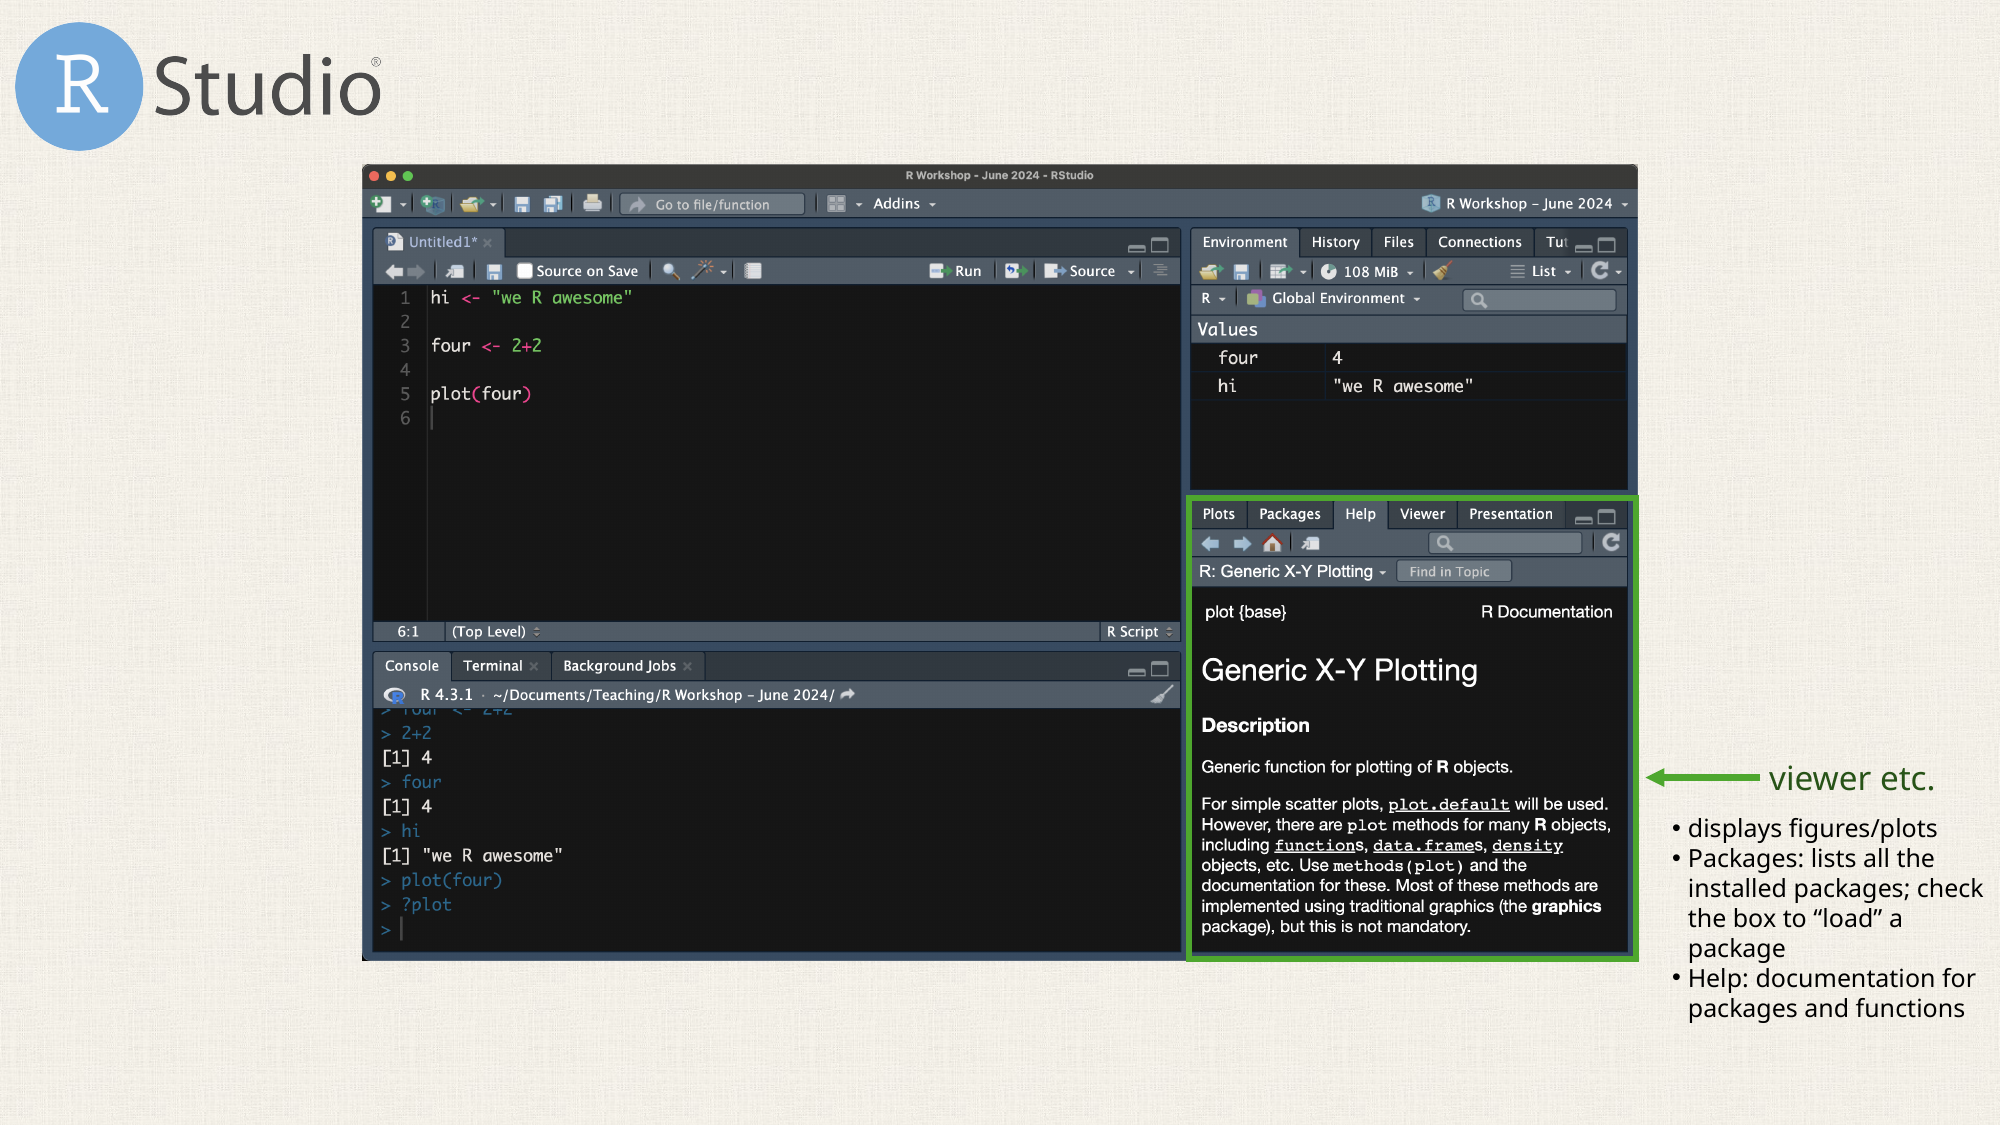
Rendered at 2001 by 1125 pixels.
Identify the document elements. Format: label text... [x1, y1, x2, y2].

text_box displays figures/plots Packages: lists all the installed packages; check the box to “load” a package Help: documentation for packages and functions [1657, 805, 2000, 1030]
text_box [0, 0, 2000, 1125]
text_box viewer etc. [1754, 749, 1951, 805]
picture [361, 163, 1638, 961]
picture [15, 21, 382, 152]
